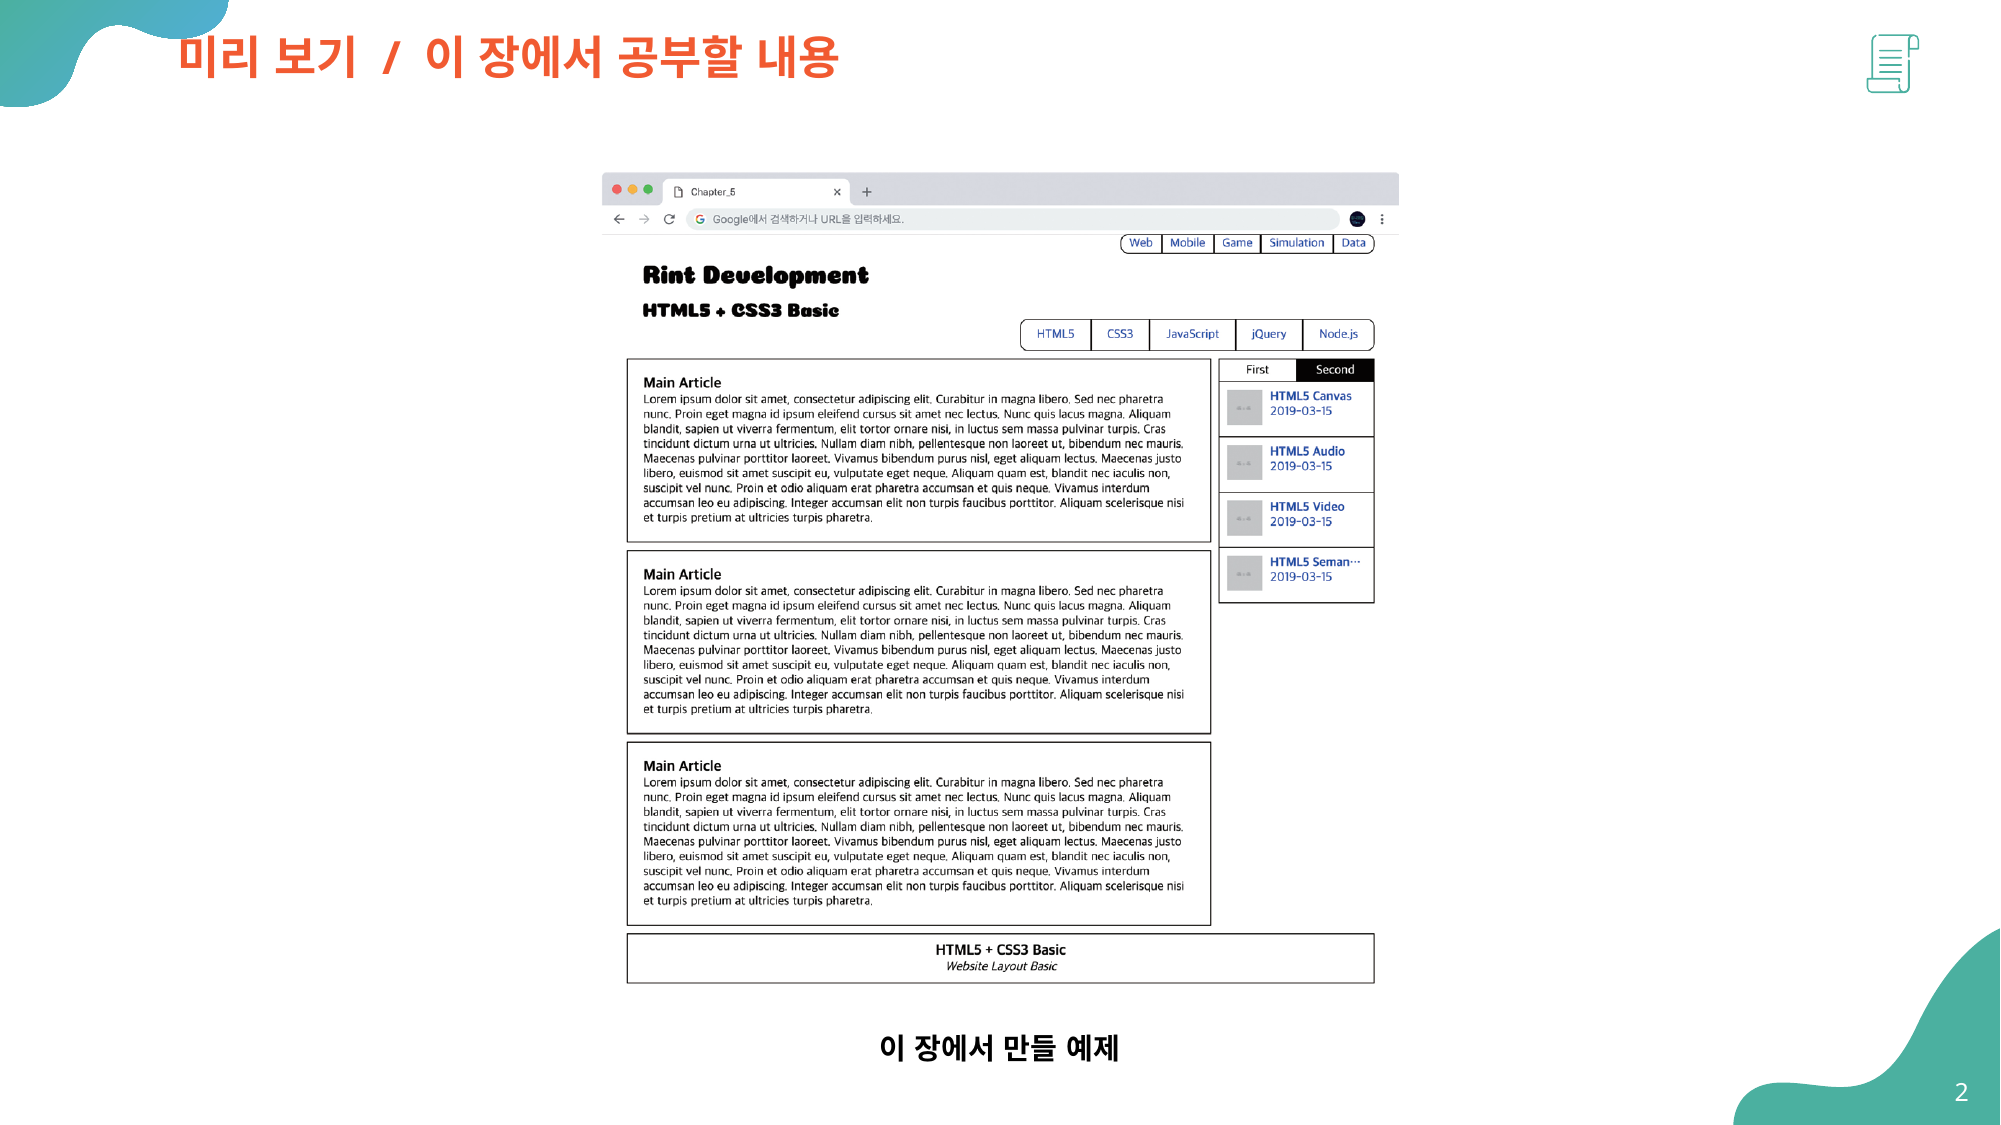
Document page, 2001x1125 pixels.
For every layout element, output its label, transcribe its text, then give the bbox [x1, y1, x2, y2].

title 미리 보기 / 이 장에서 공부할 내용 [162, 27, 2000, 93]
text_box 이 장에서 만들 예제 [864, 1022, 1136, 1073]
picture [601, 172, 1399, 999]
slide_number 2 [1917, 1063, 1984, 1124]
